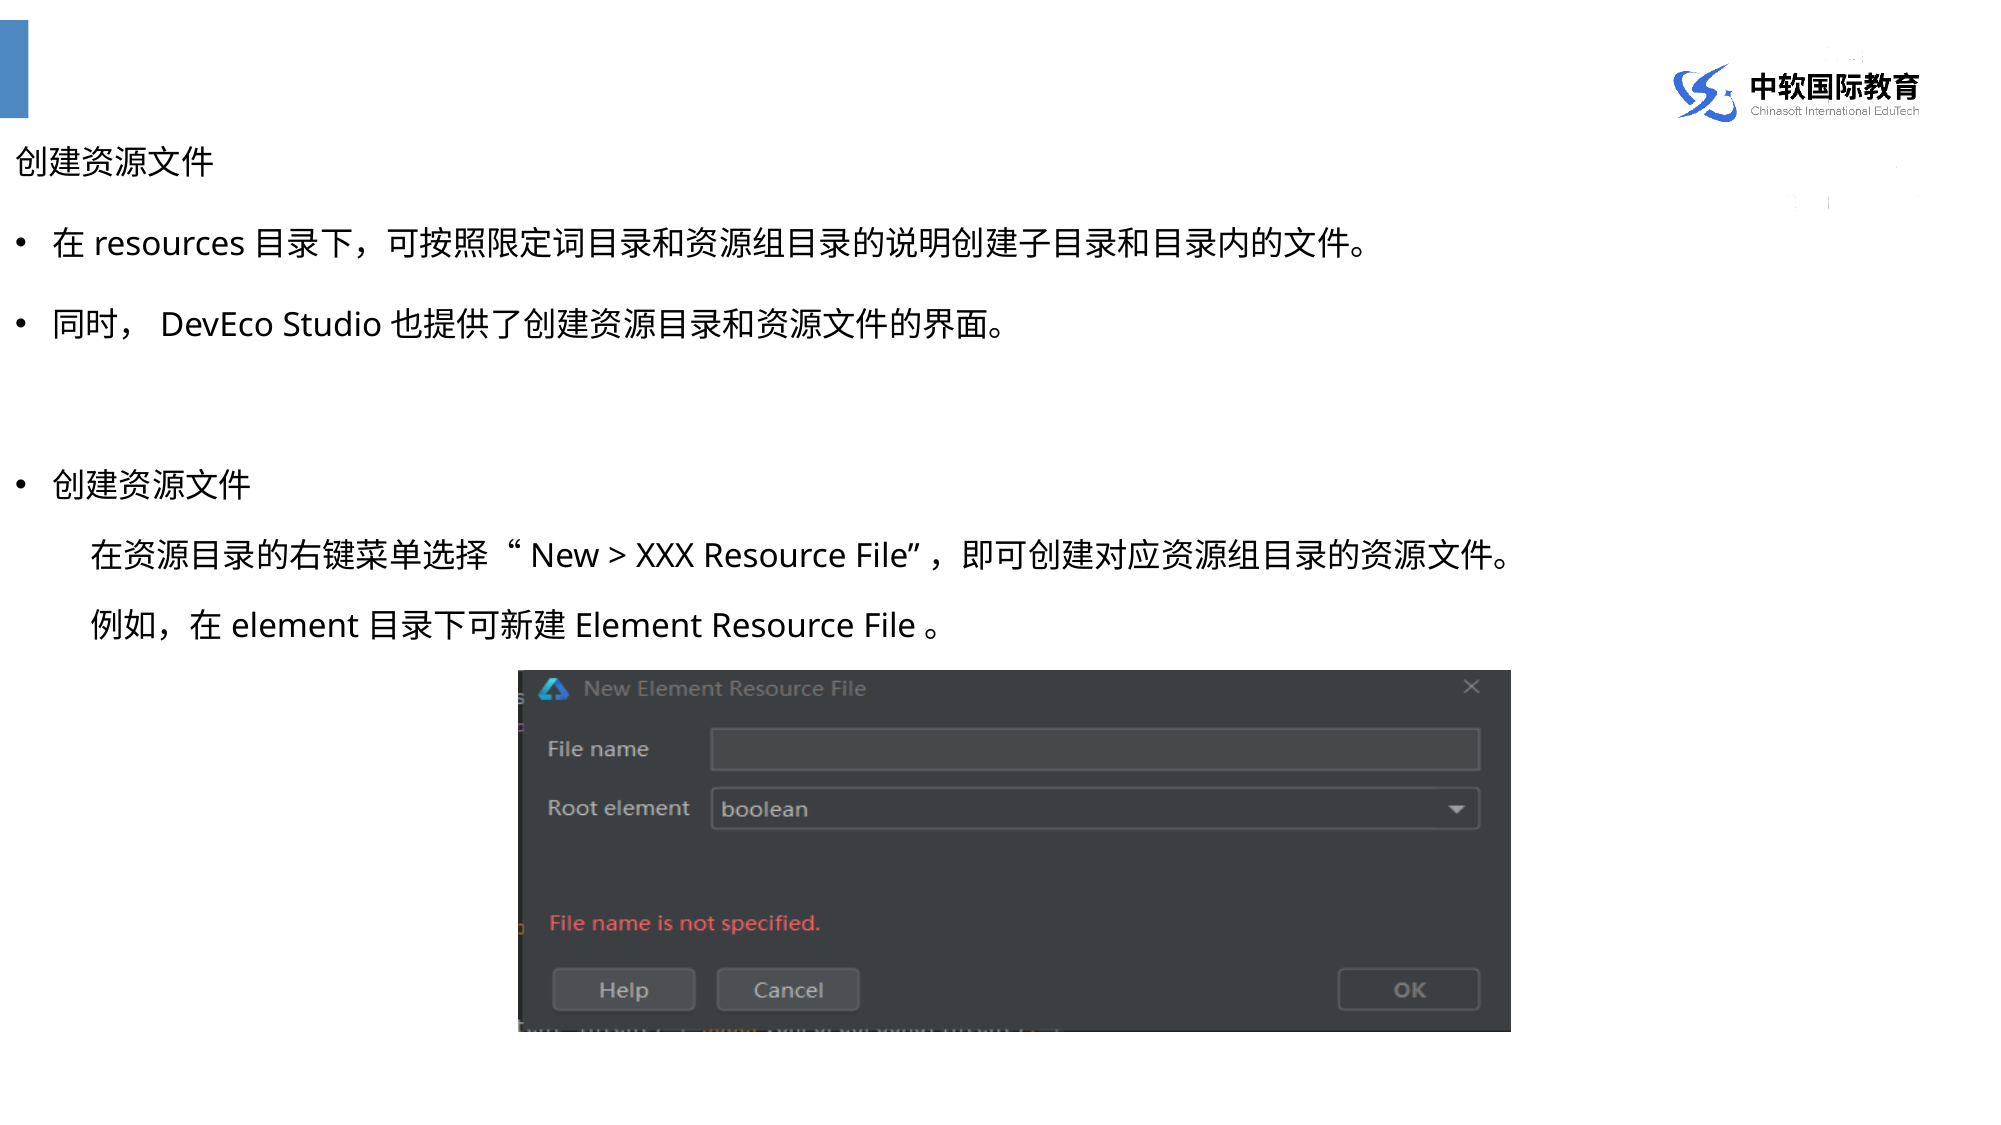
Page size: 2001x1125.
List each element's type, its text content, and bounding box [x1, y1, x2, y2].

picture [517, 670, 1511, 1032]
picture [1611, 26, 1981, 114]
list 创建资源文件 在resources目录下，可按照限定词目录和资源组目录的说明创建子目录和目录内的文件。 同时，DevEco Studio也提供了创建资源目录和资源文件的界面。 创建资源文件 在资源目录的右键菜单选择“New > XXX Resource File”，即可创建对应资源组目录的资源文件。 例如，在element目录下可新建Element Resource File。 [0, 114, 2000, 1125]
